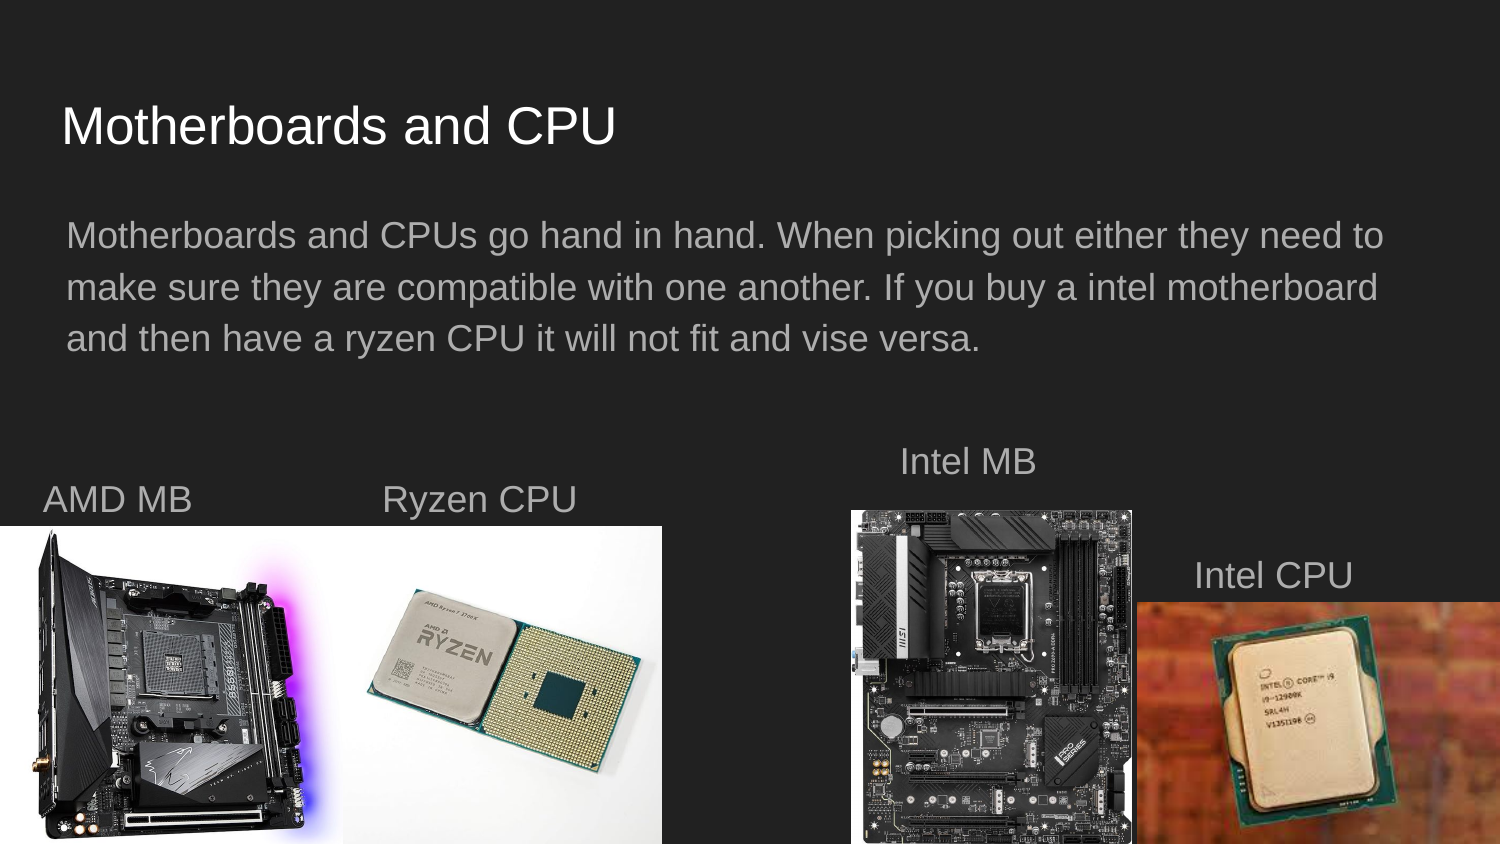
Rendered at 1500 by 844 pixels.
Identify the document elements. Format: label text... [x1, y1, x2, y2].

title Motherboards and CPU [46, 76, 1444, 171]
text_box Intel CPU [1178, 536, 1484, 588]
text_box Ryzen CPU [367, 460, 648, 511]
text_box Intel MB [884, 421, 1116, 495]
picture [0, 525, 662, 844]
list Motherboards and CPUs go hand in hand. When picking out either they need to make sure they are compatible with one another. If you buy a intel motherboard and then have a ryzen CPU it will not fit and vise versa. [51, 189, 1449, 750]
picture [1137, 602, 1500, 844]
picture [851, 510, 1132, 844]
text_box AMD MB [27, 460, 308, 511]
